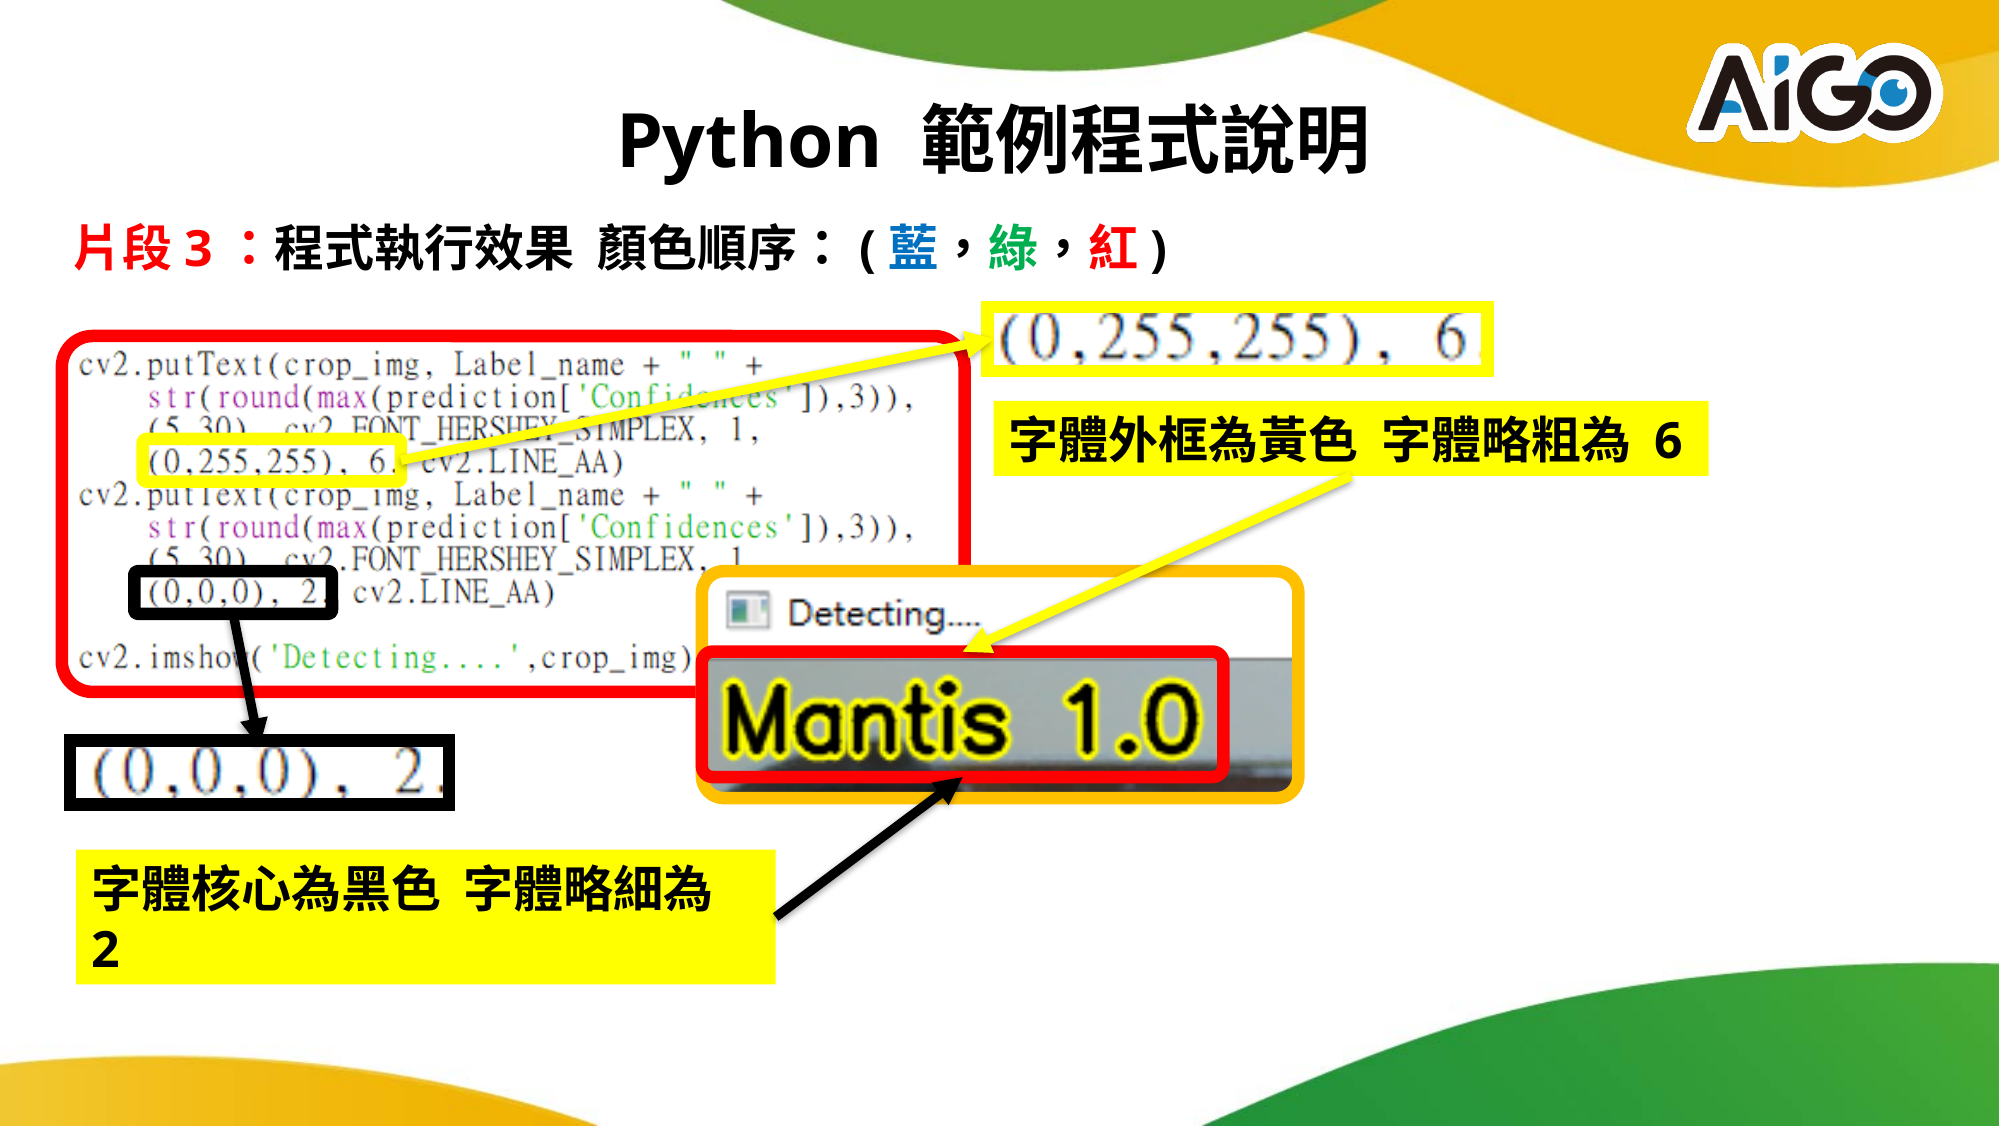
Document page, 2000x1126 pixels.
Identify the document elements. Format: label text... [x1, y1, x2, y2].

text_box 片段3：程式執行效果 顏色順序：(藍，綠，紅) [57, 208, 1779, 284]
text_box 字體外框為黃色 字體略粗為 6 [993, 400, 1709, 476]
text_box 字體核心為黑色 字體略細為 2 [76, 849, 776, 985]
picture [0, 0, 1999, 1126]
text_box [775, 776, 963, 888]
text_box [962, 476, 1352, 652]
text_box Python 範例程式說明 [182, 29, 1805, 247]
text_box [232, 613, 260, 748]
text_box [400, 338, 994, 461]
